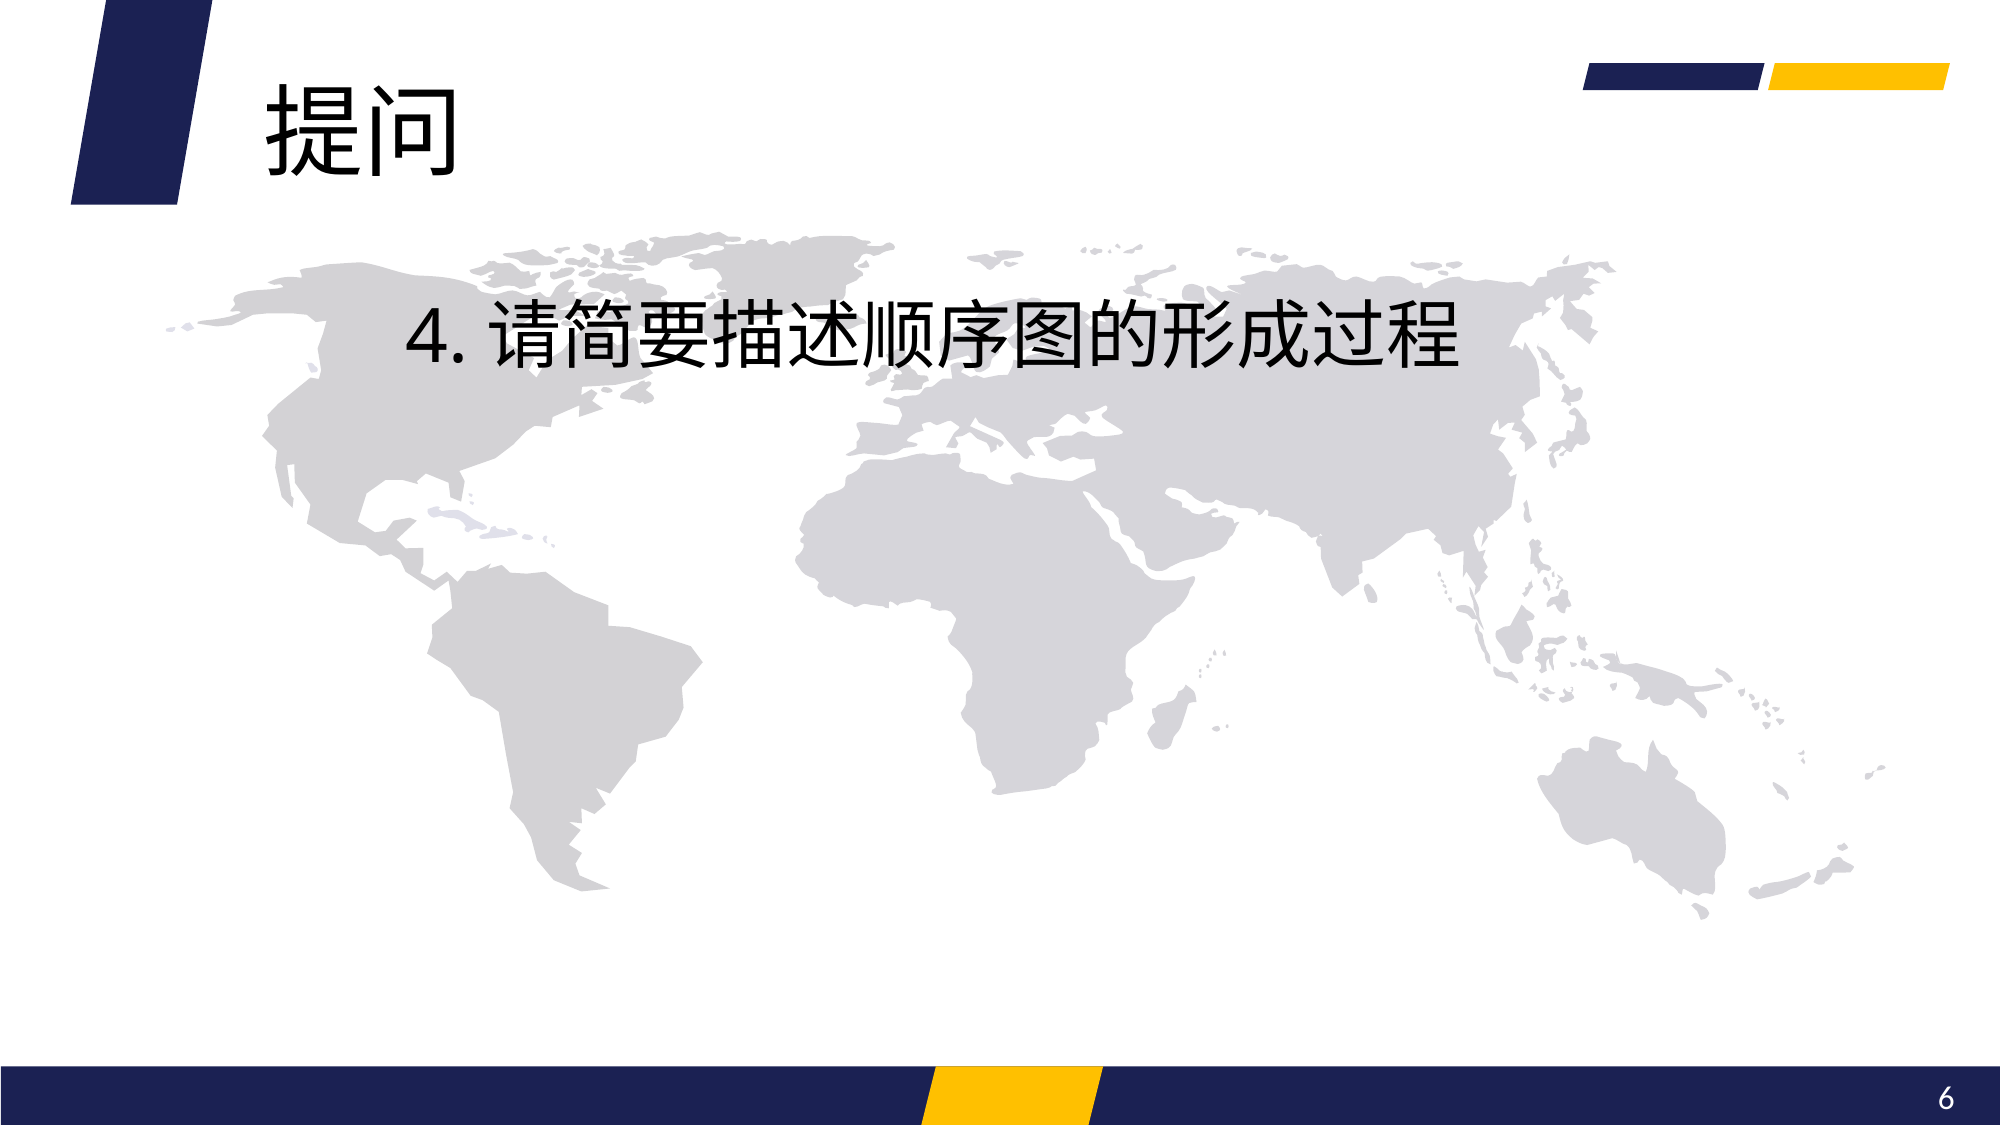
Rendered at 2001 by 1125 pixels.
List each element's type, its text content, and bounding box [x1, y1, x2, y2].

text_box [1091, 1064, 2000, 1125]
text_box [164, 231, 1886, 921]
text_box [68, 0, 215, 207]
text_box [919, 1064, 1106, 1125]
slide_number 6 [1503, 1065, 1970, 1125]
text_box [0, 1064, 935, 1125]
text_box 提问 [244, 58, 2000, 199]
